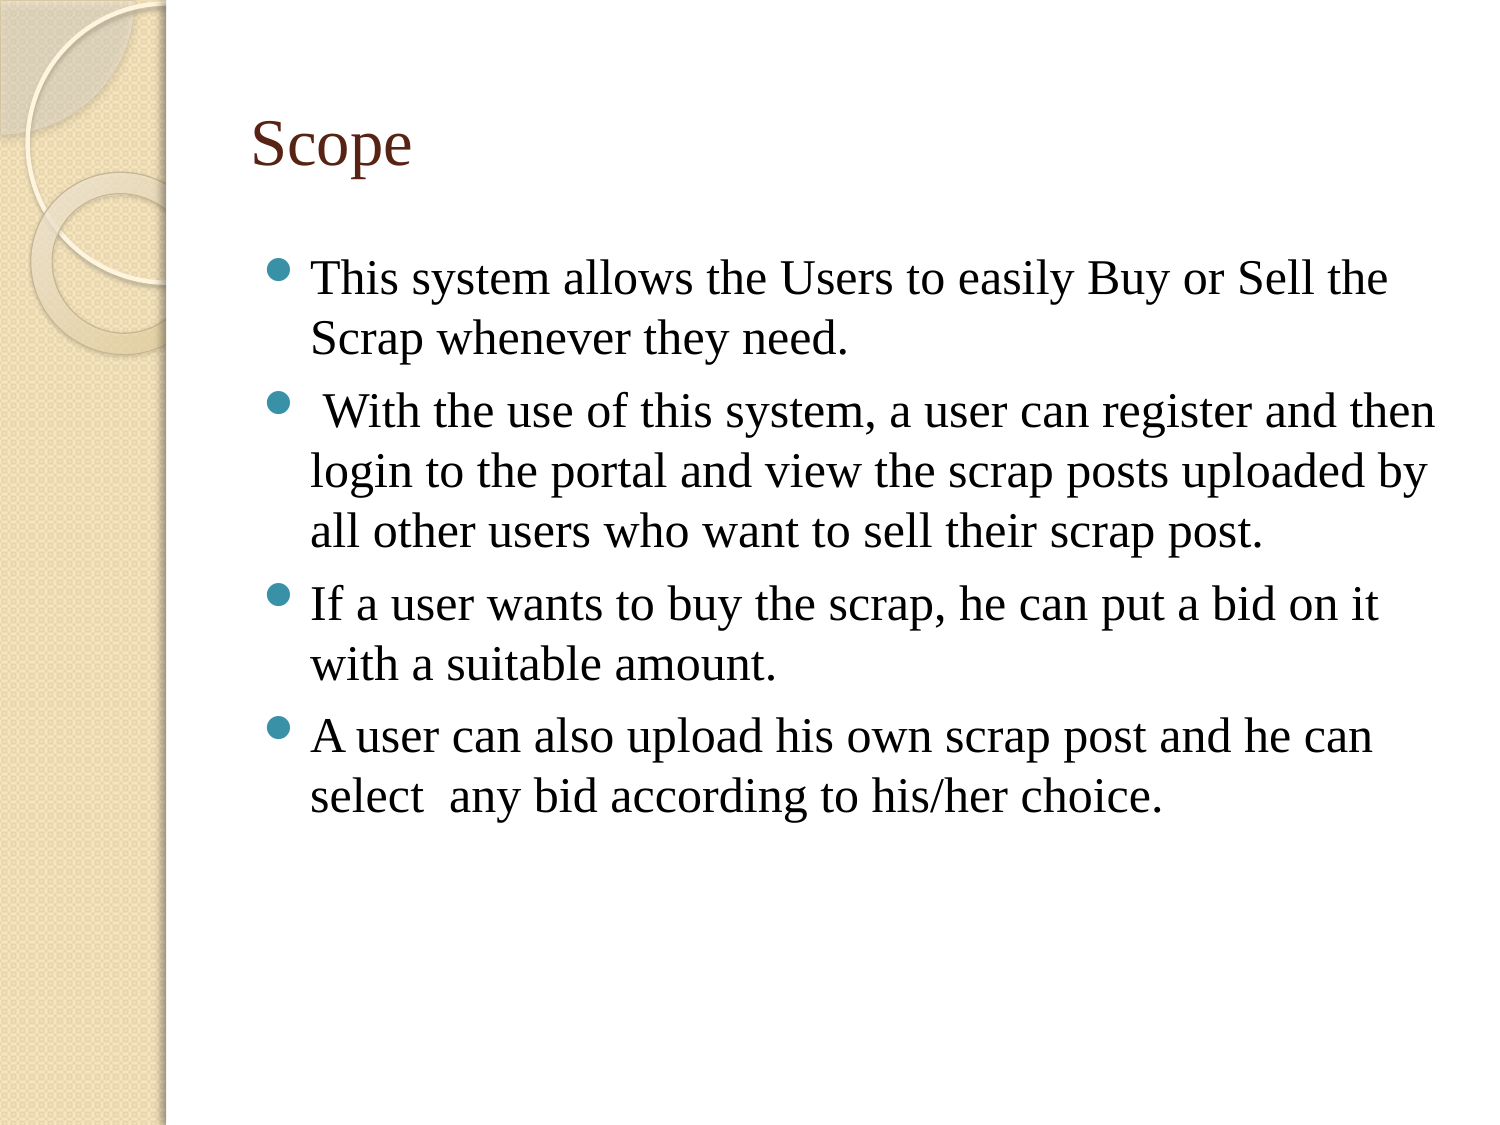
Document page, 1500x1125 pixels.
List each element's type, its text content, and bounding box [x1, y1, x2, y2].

title Scope [235, 45, 1466, 233]
list This system allows the Users to easily Buy or Sell the Scrap whenever they need. With the use of this system, a user can register and then login to the portal and view the scrap posts uploaded by all other users who want to sell their scrap post. If a user wants to buy the scrap, he can put a bid on it with a suitable amount. A user can also upload his own scrap post and he can select any bid according to his/her choice. [235, 237, 1466, 1025]
